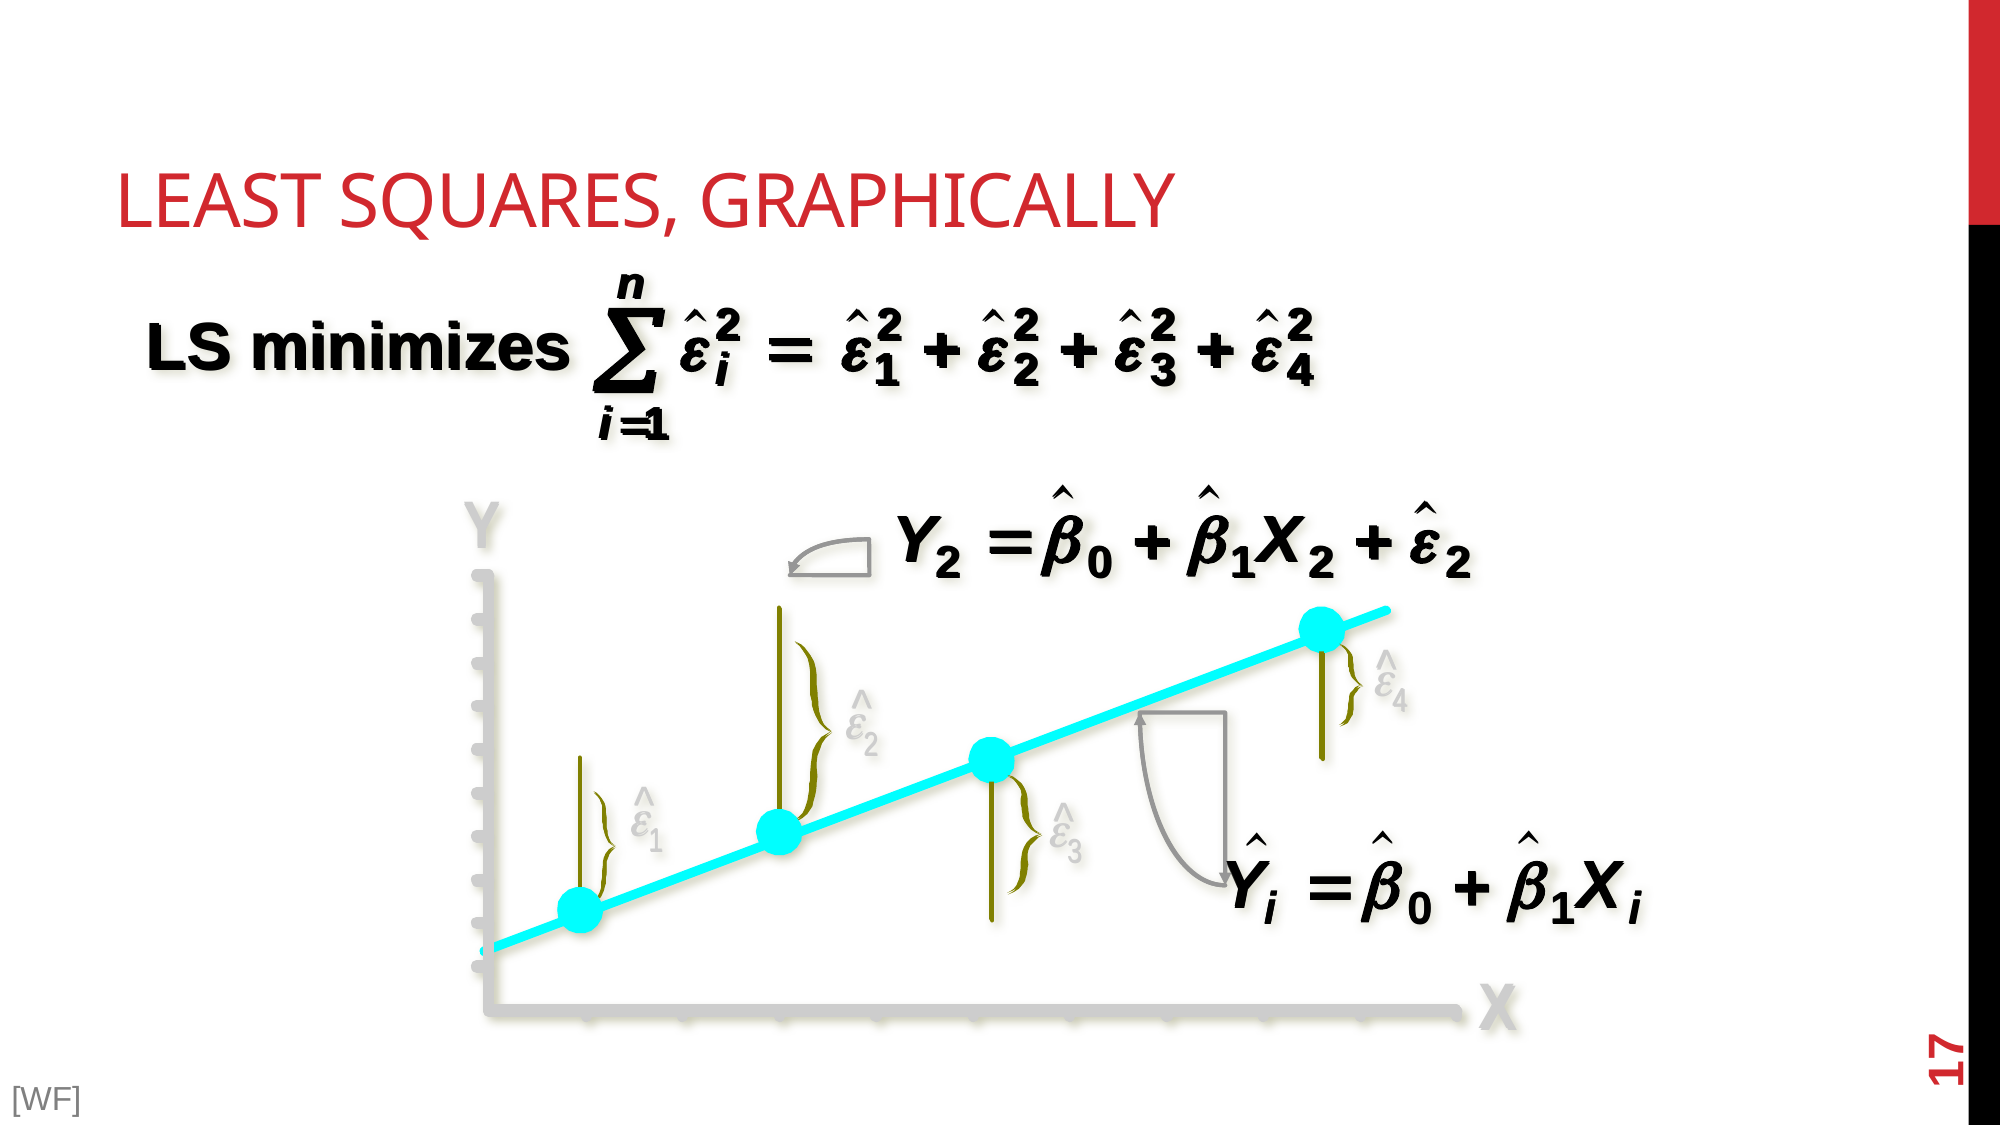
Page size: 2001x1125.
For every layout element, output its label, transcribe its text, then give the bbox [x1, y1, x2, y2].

slide_number 17 [1903, 887, 1984, 1104]
text_box [WF] [0, 1069, 97, 1125]
picture [135, 247, 1328, 455]
title Least Squares, Graphically [99, 25, 1367, 250]
picture [414, 474, 1659, 1084]
